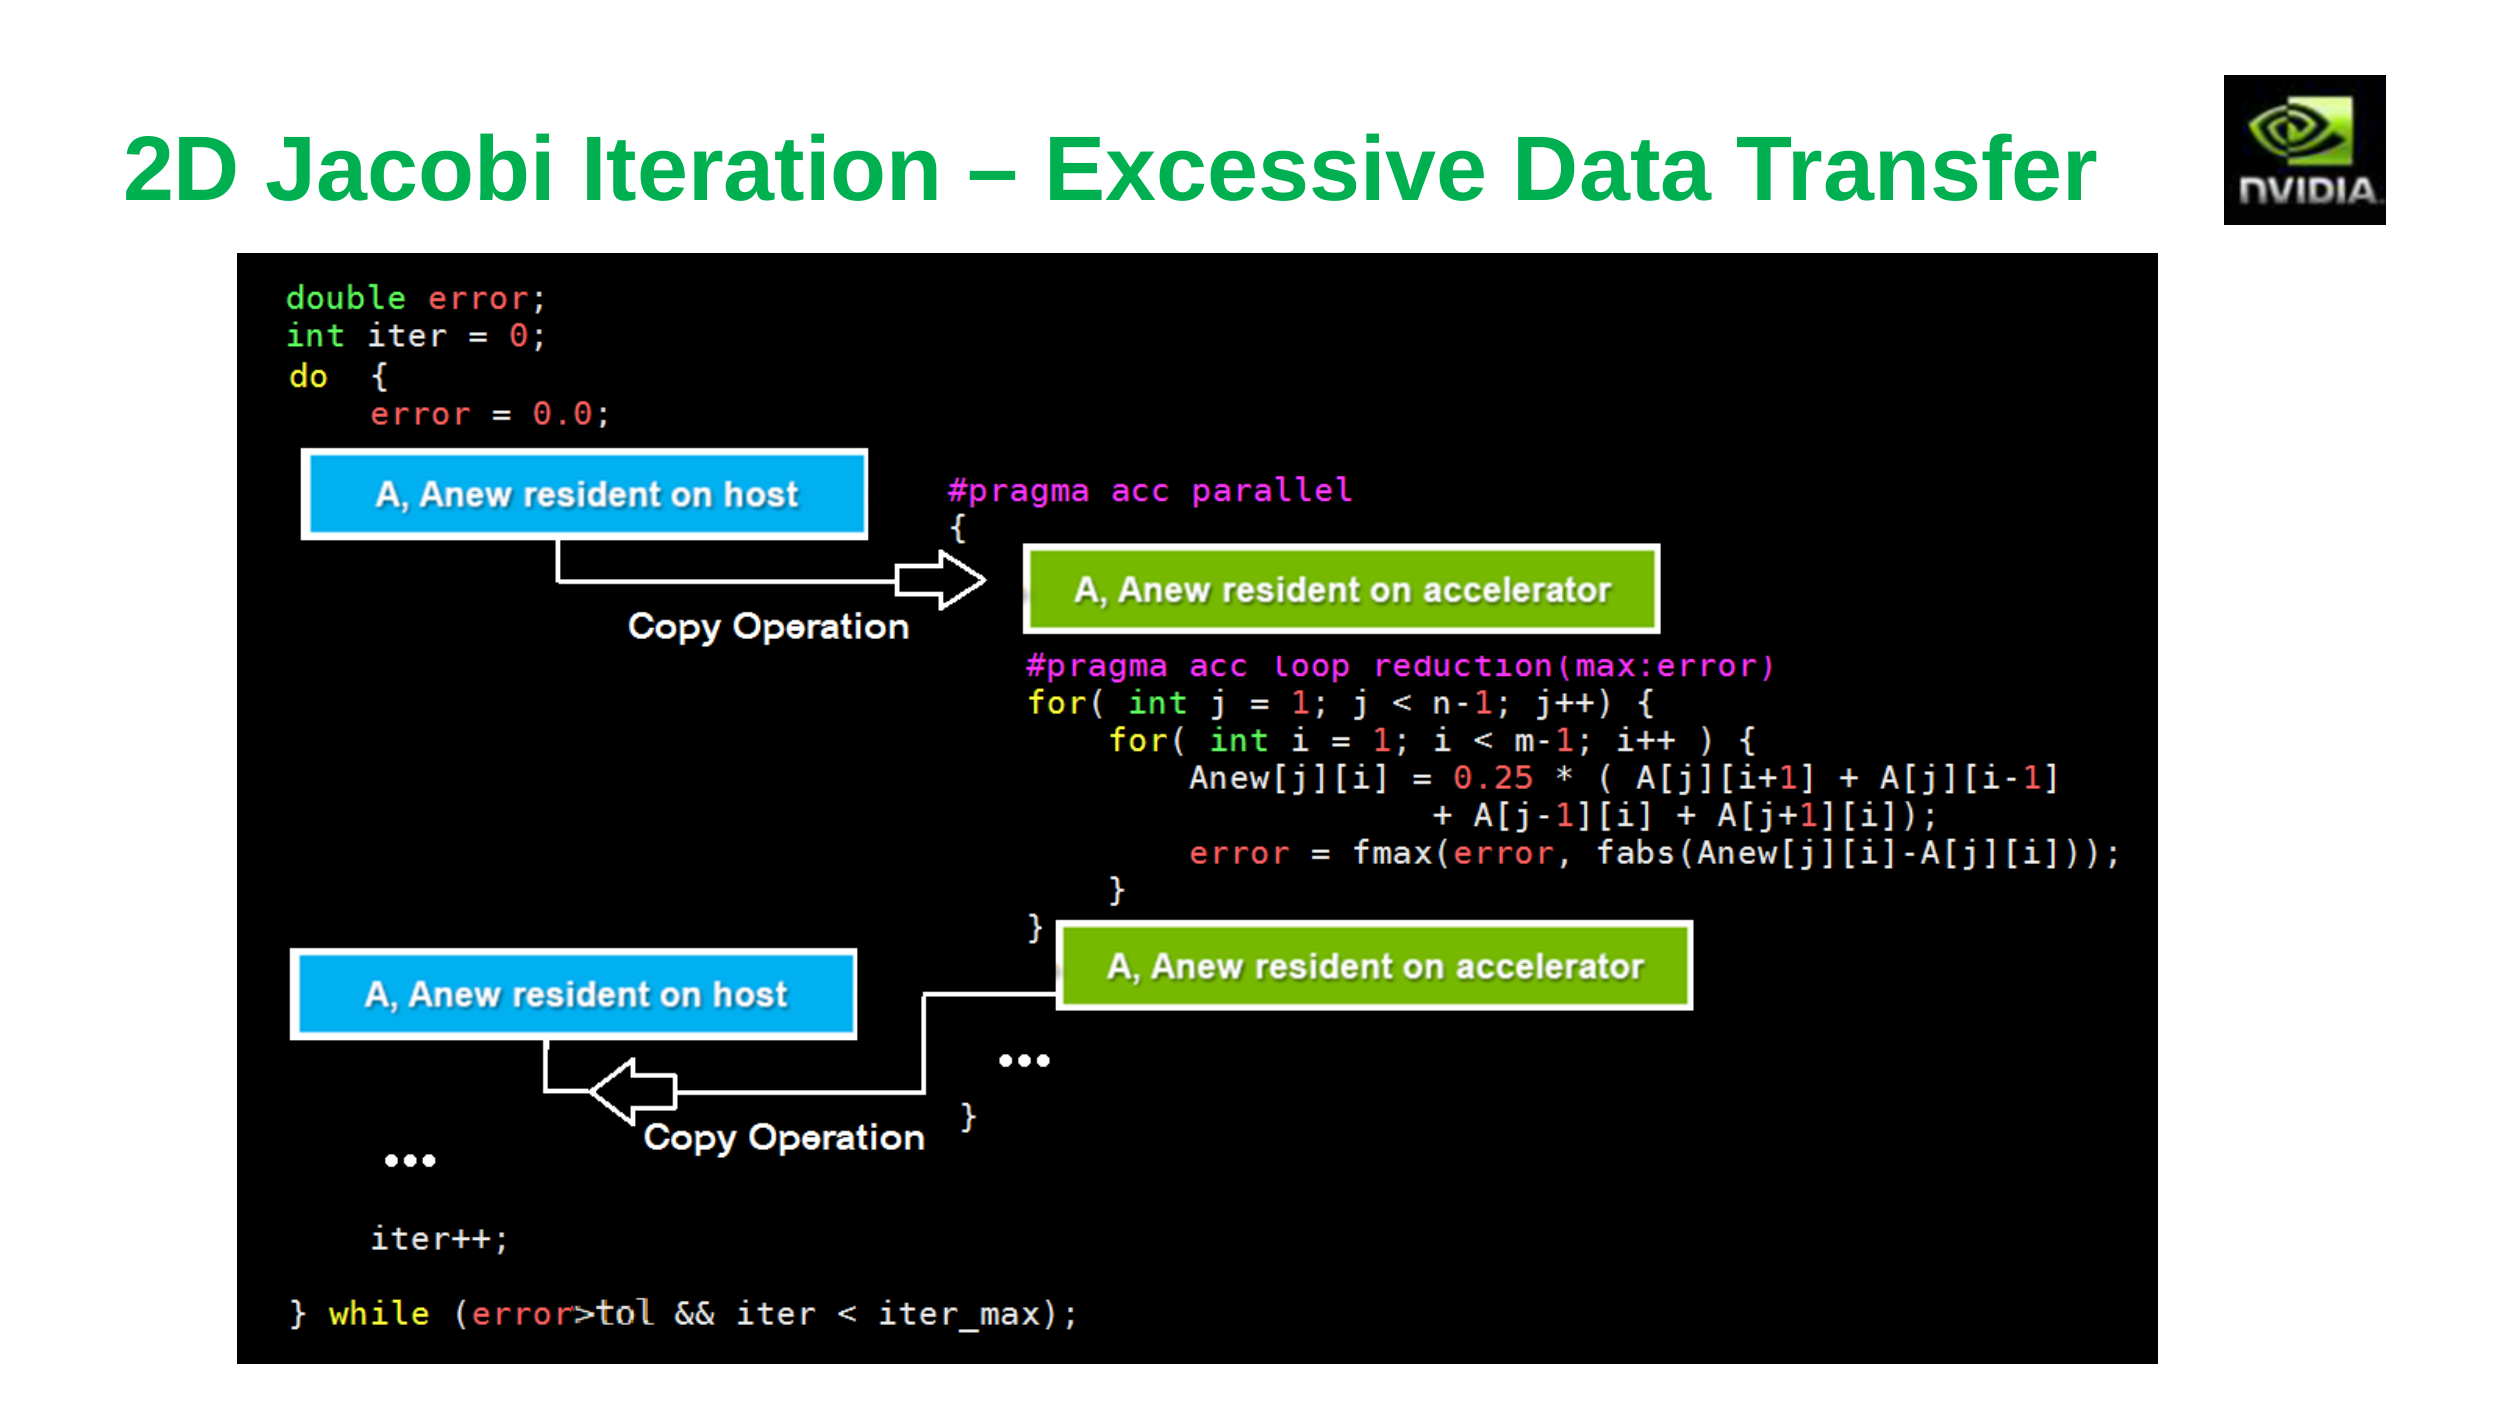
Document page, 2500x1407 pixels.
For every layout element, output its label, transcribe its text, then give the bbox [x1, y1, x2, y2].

picture [2224, 75, 2386, 225]
title 2D Jacobi Iteration – Excessive Data Transfer [99, 46, 2150, 281]
picture [237, 252, 2159, 1365]
